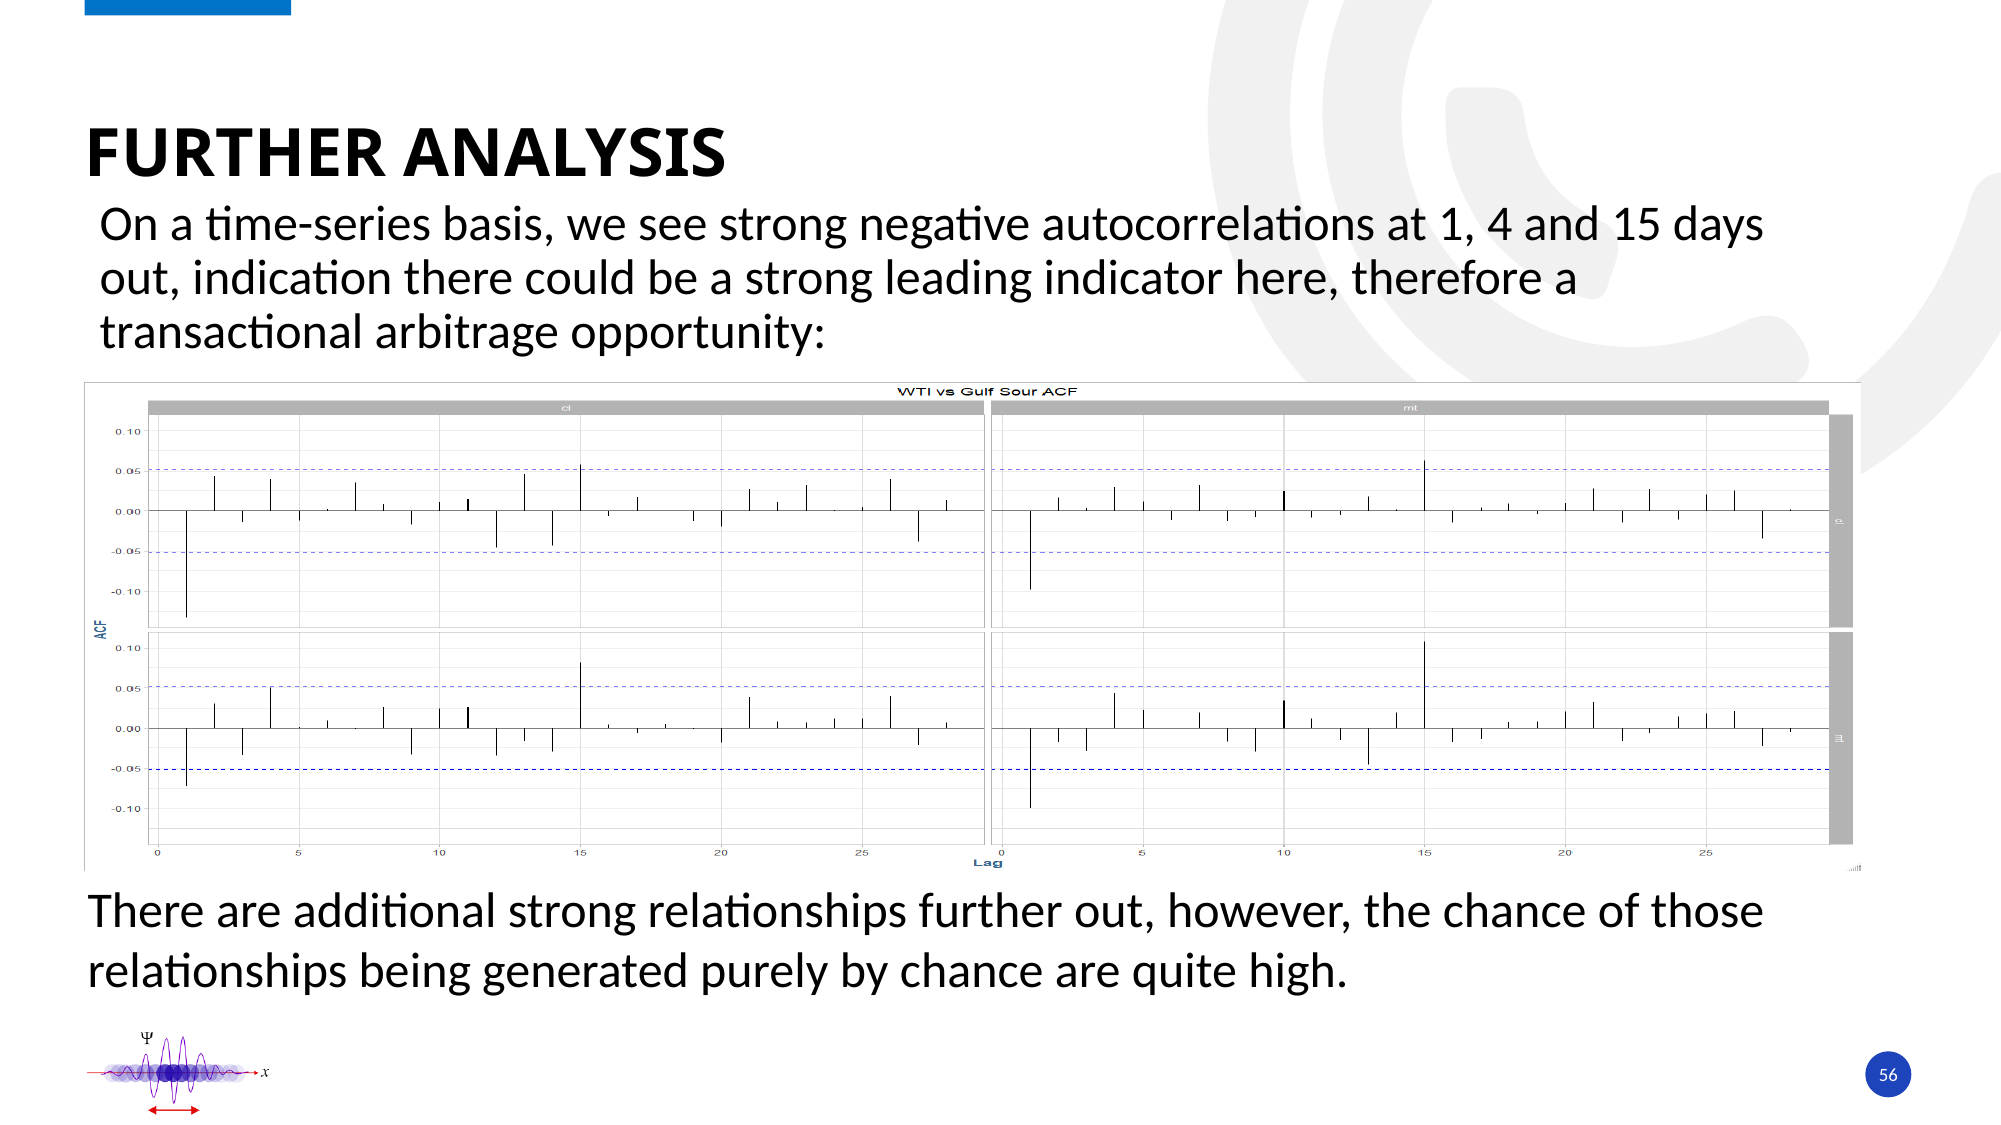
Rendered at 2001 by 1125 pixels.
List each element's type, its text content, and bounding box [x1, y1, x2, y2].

picture [87, 1051, 269, 1116]
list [84, 382, 1861, 871]
title Further analysis [84, 40, 1914, 192]
slide_number 56 [1864, 1059, 1913, 1090]
text_box There are additional strong relationships further out, however, the chance of those relationships being generated purely by chance are quite high. [72, 870, 1827, 1051]
list On a time-series basis, we see strong negative autocorrelations at 1, 4 and 15 days out, indication there could be a strong leading indicator here, therefore a transactional arbitrage opportunity: [84, 192, 1827, 341]
